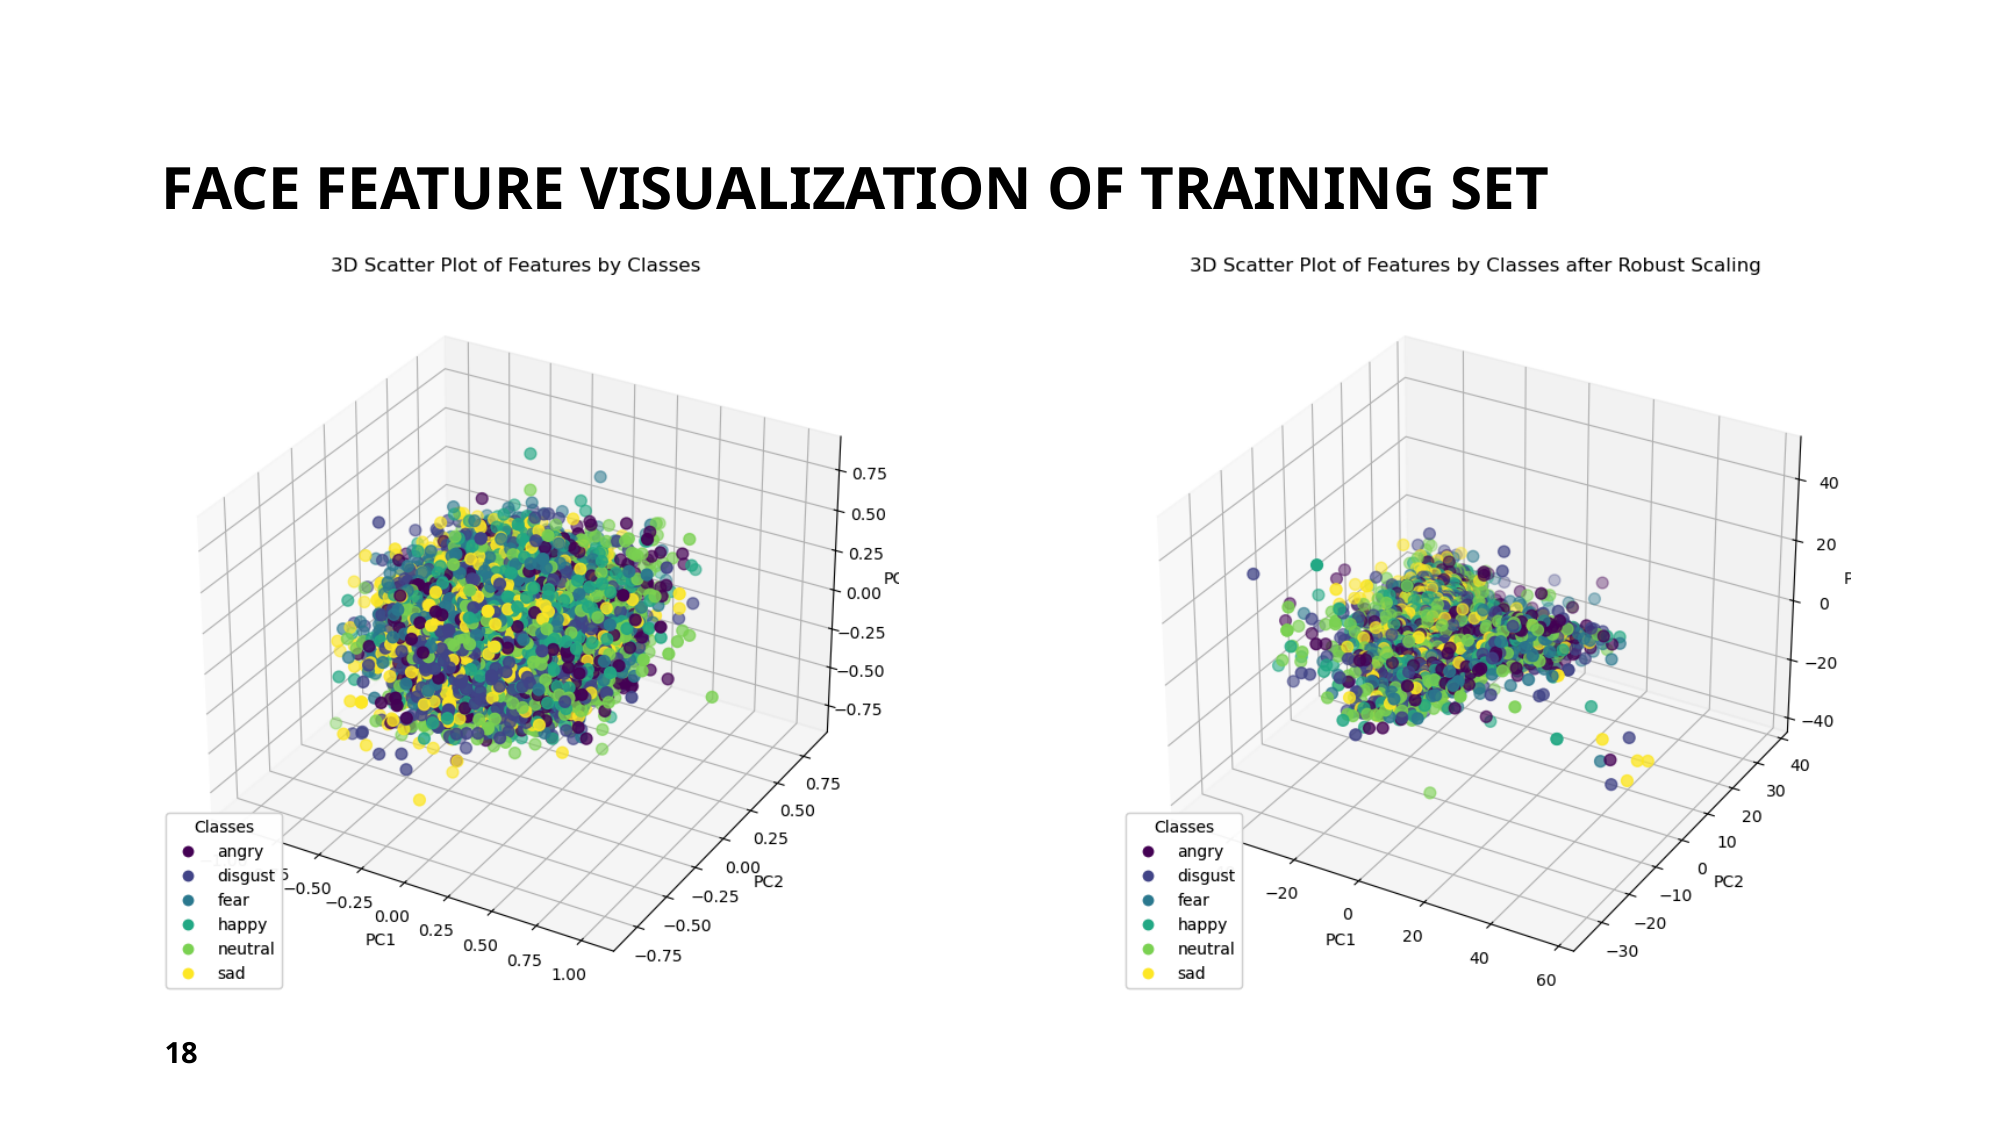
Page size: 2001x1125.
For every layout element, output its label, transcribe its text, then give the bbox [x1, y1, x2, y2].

picture [1106, 246, 1851, 1008]
slide_number 18 [149, 1024, 588, 1085]
title Face Feature Visualization of training set [146, 11, 1854, 230]
picture [146, 246, 899, 1008]
